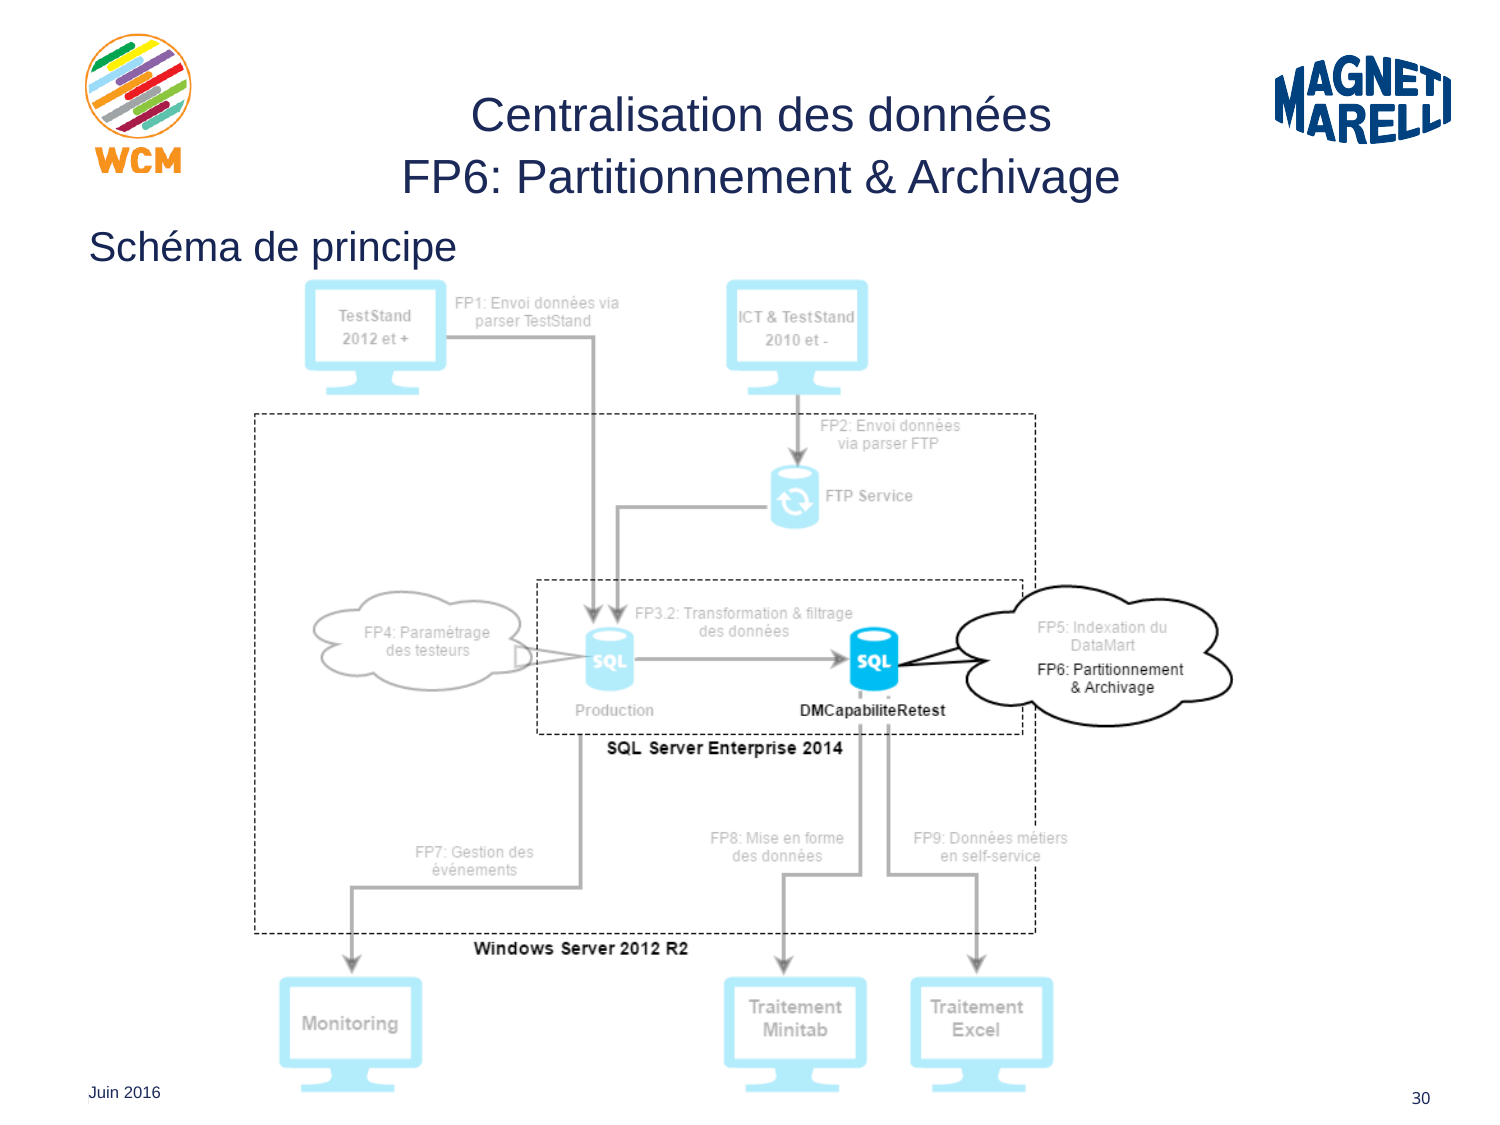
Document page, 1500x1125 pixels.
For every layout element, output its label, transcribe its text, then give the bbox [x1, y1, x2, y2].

picture [253, 278, 1247, 1095]
footer Juin 2016 [88, 1082, 183, 1115]
title Centralisation des données FP6: Partitionnement & Archivage [289, 78, 1235, 220]
picture [1275, 11, 1451, 188]
slide_number 30 [1396, 1079, 1463, 1118]
list Schéma de principe [88, 219, 1438, 1013]
picture [53, 31, 231, 173]
